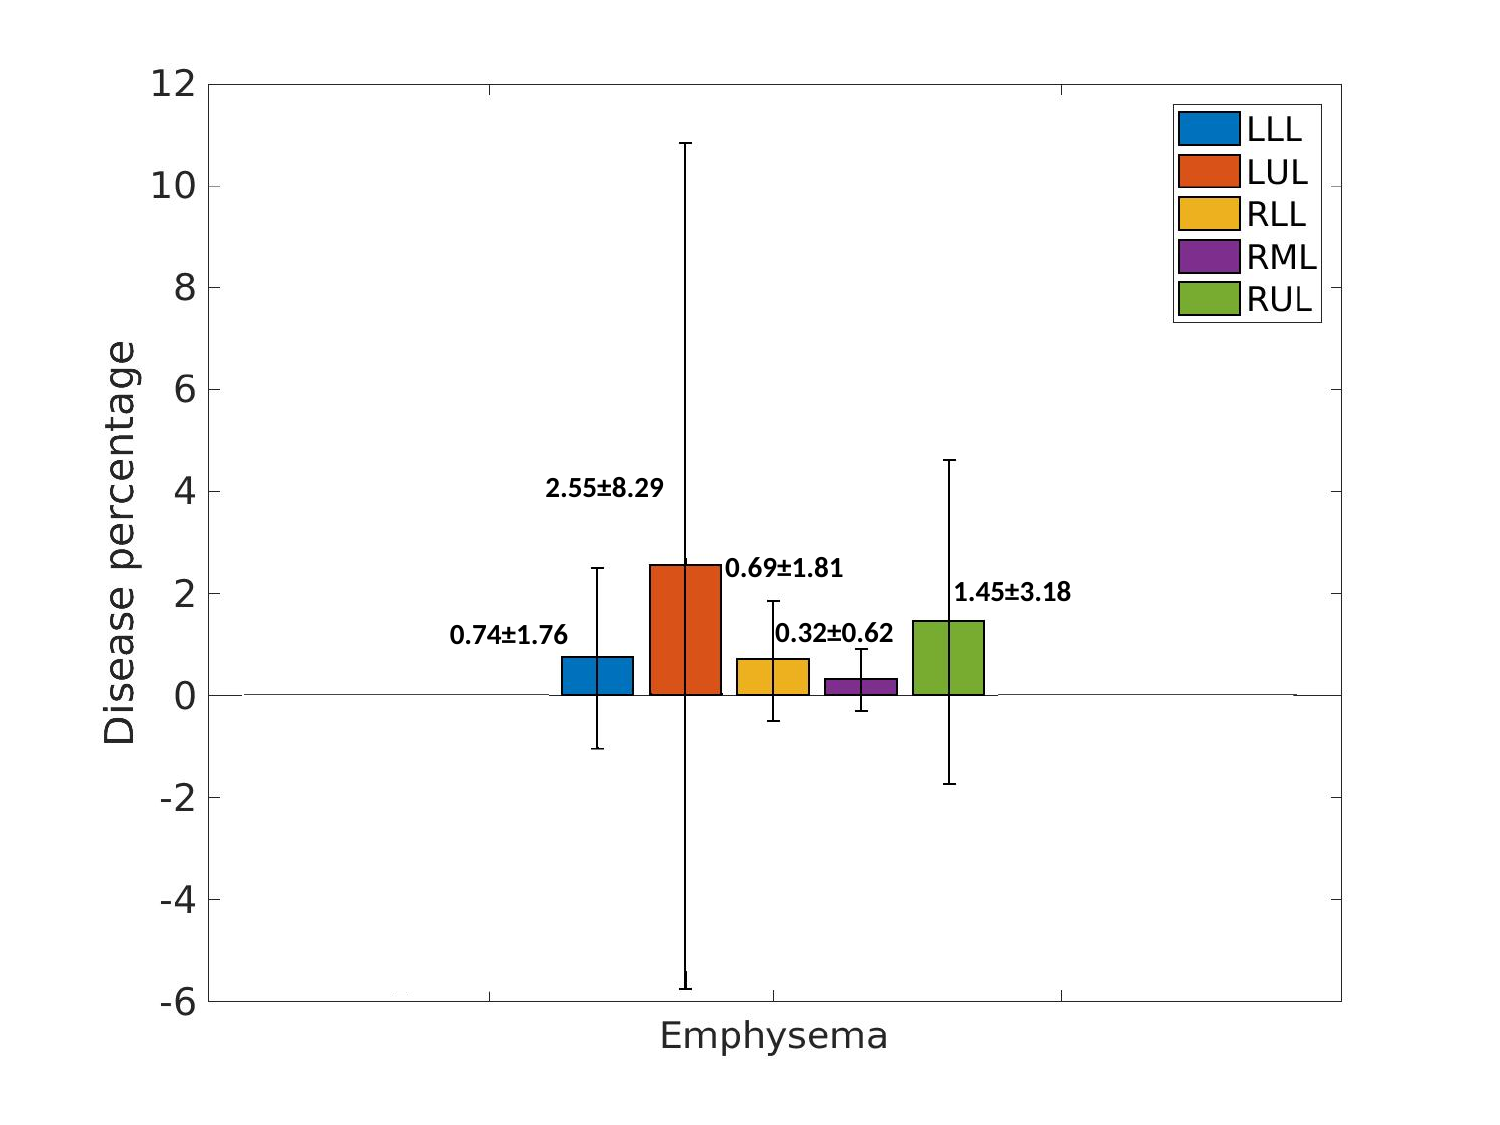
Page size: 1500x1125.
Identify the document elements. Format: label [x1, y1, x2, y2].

text_box [18, 0, 1482, 1125]
